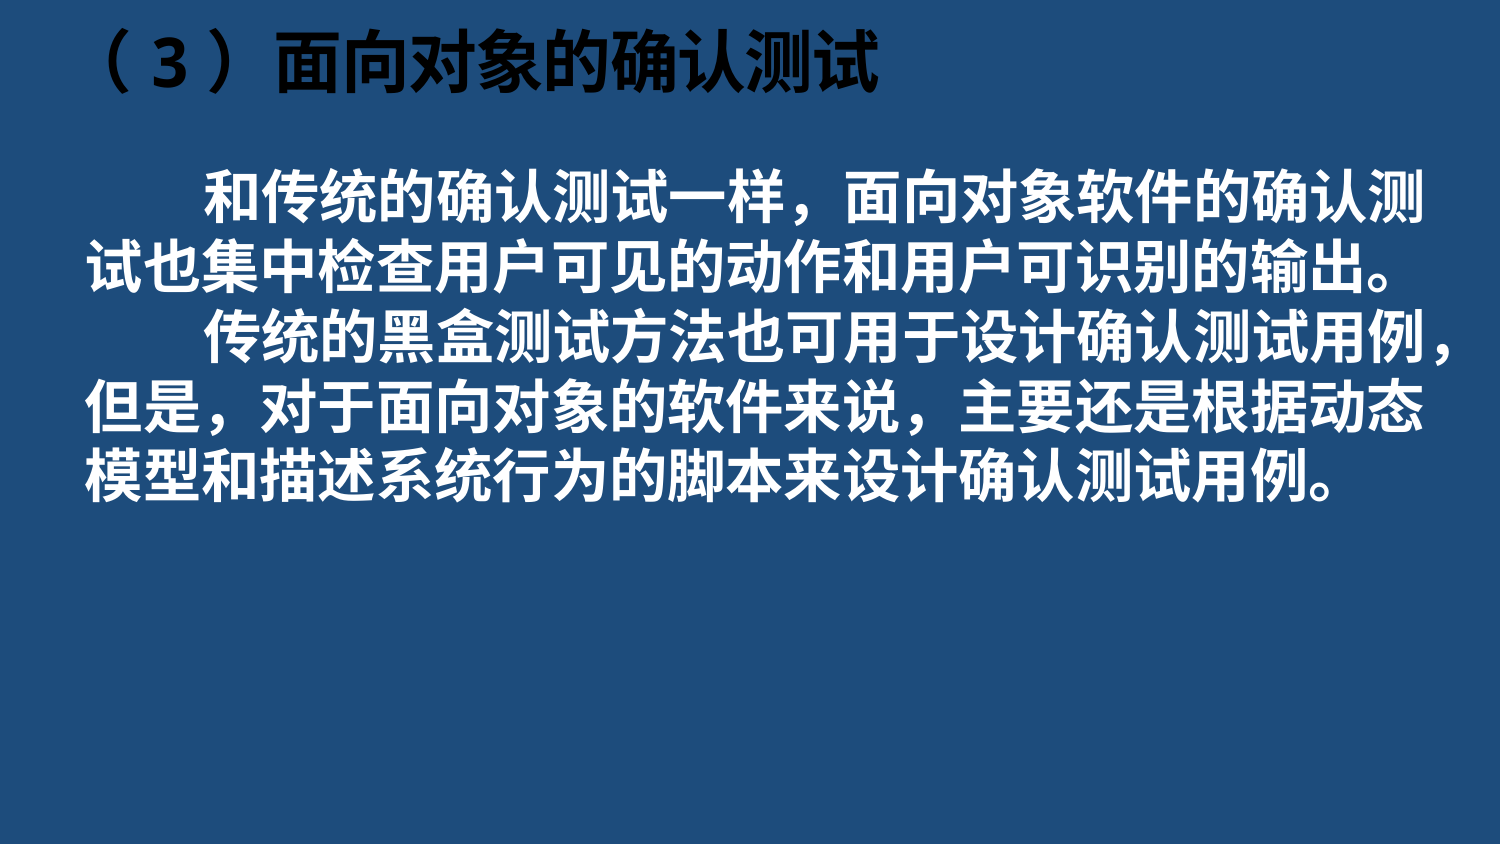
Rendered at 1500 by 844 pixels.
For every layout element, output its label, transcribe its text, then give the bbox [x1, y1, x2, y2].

text_box 和传统的确认测试一样，面向对象软件的确认测试也集中检查用户可见的动作和用户可识别的输出。 传统的黑盒测试方法也可用于设计确认测试用例，但是，对于面向对象的软件来说，主要还是根据动态模型和描述系统行为的脚本来设计确认测试用例。 [70, 152, 1442, 517]
title （3）面向对象的确认测试 [63, 28, 1436, 104]
